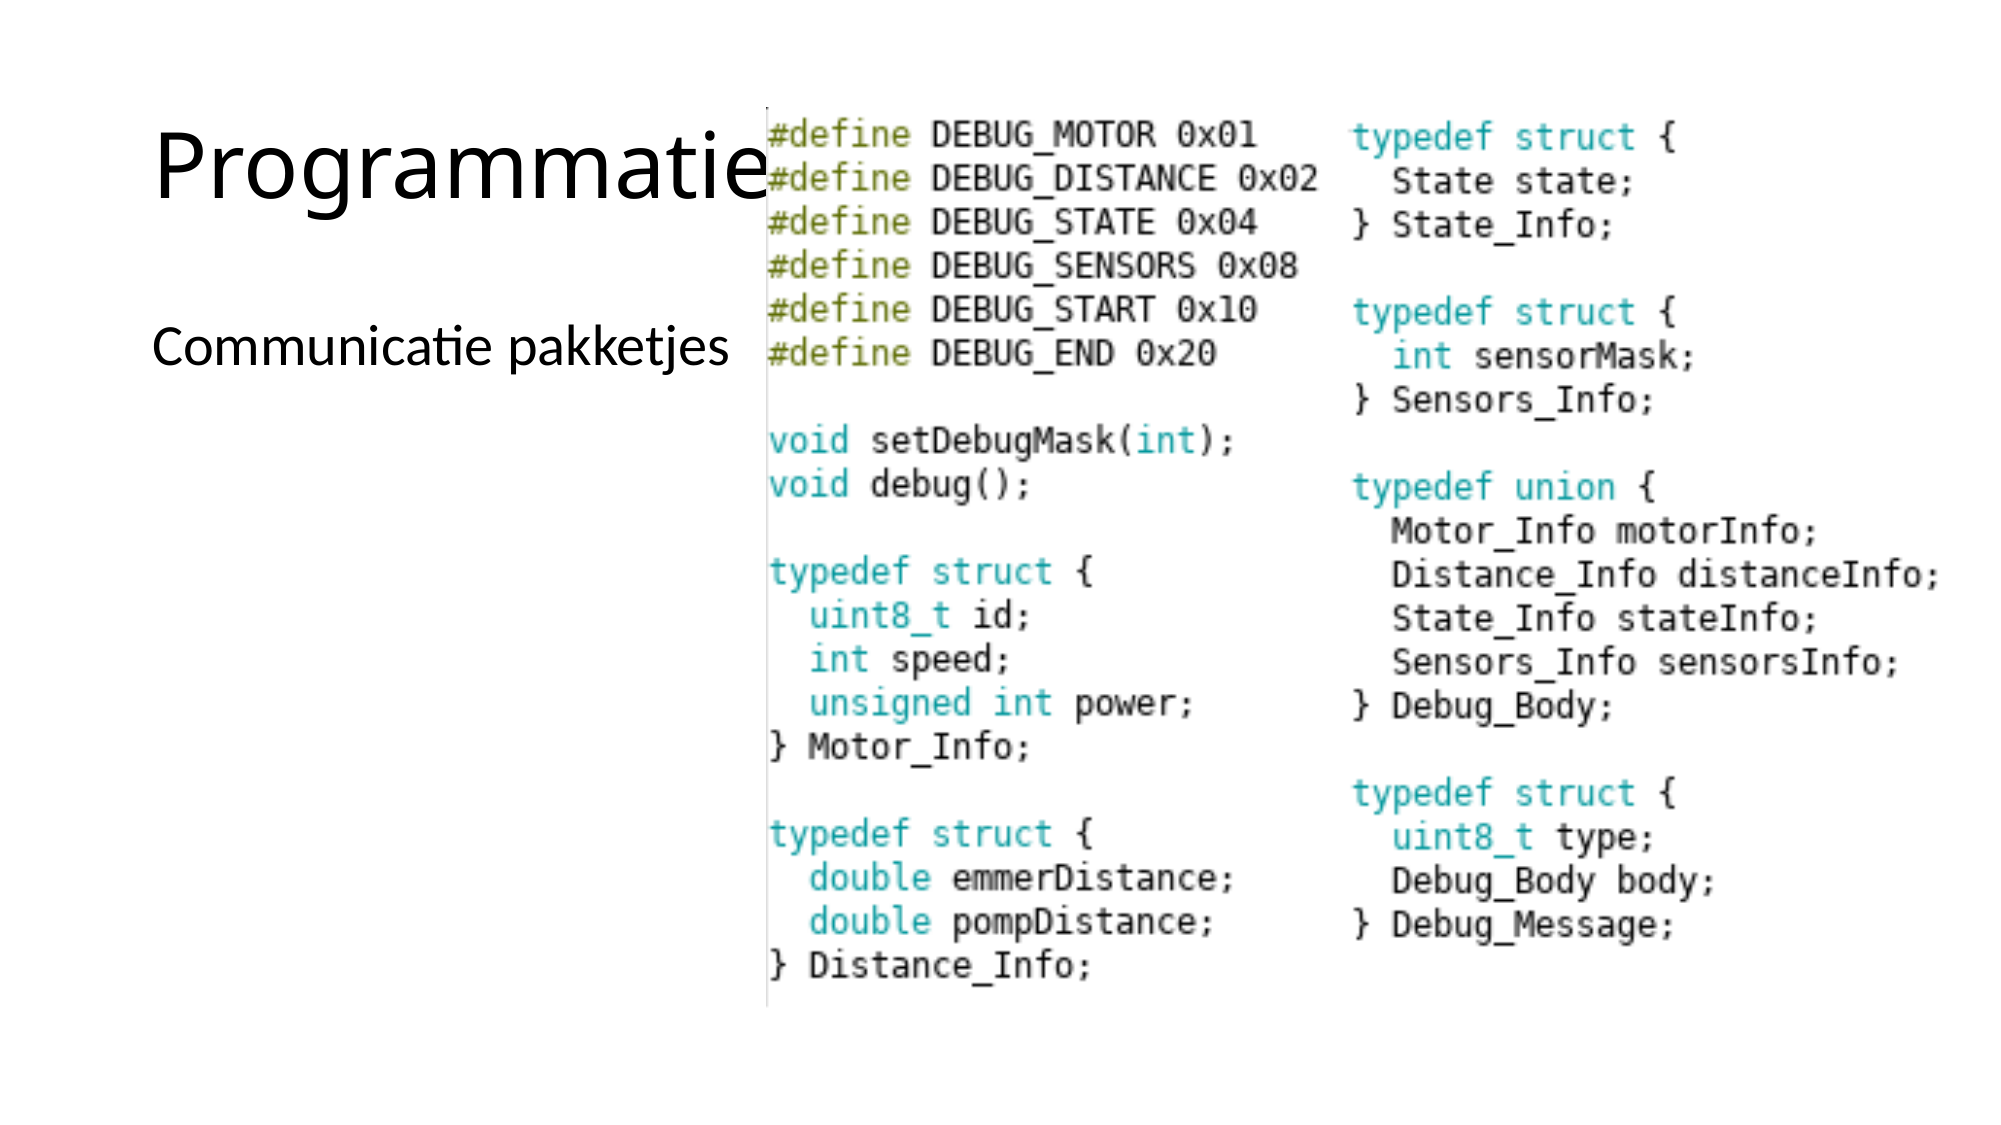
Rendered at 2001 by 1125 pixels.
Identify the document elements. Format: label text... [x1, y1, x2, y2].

text_box Programmatie [137, 59, 1863, 278]
text_box Communicatie pakketjes [137, 299, 761, 1014]
picture [766, 107, 1961, 1037]
